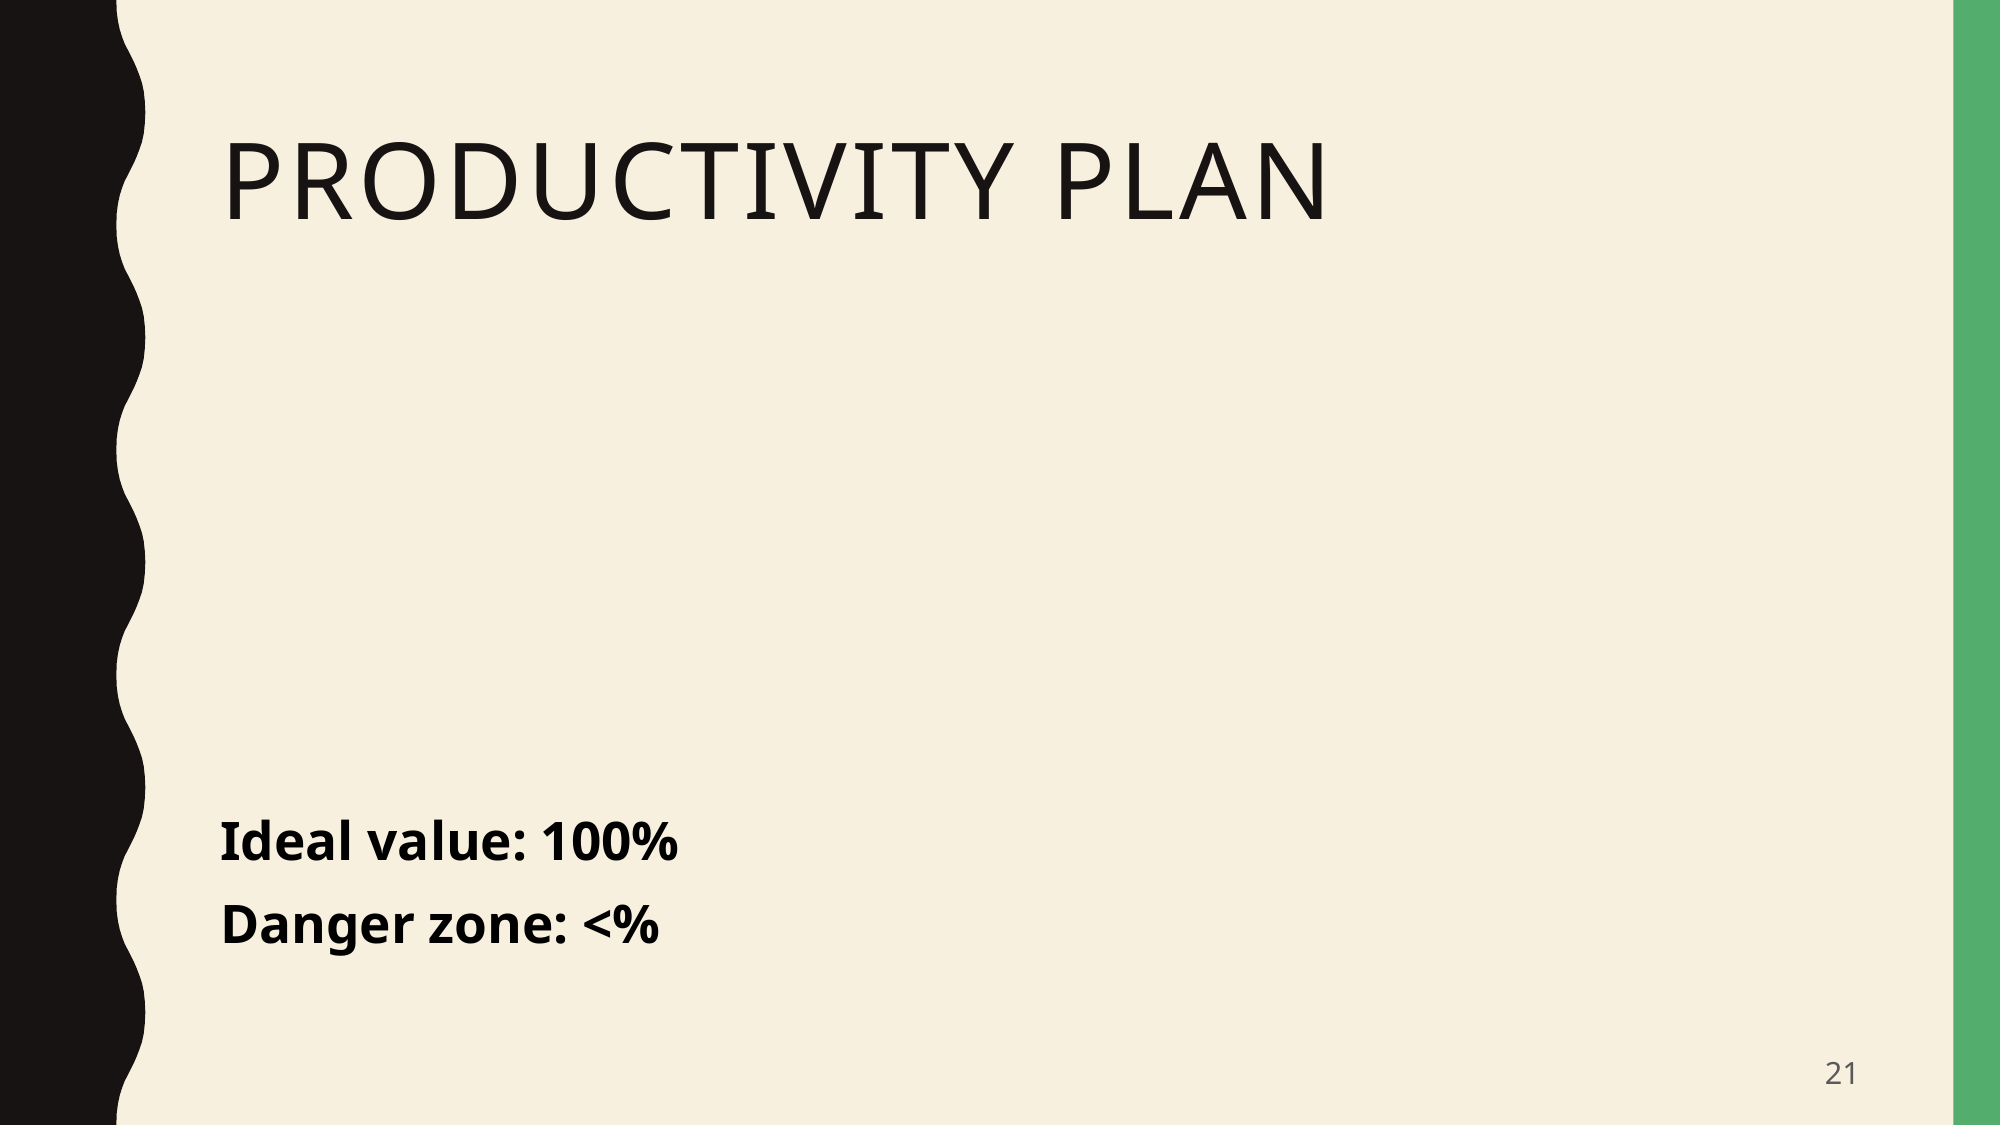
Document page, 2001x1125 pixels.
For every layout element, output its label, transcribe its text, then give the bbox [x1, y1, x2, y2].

slide_number 20 [1412, 1045, 1875, 1103]
title Productivity plan [205, 62, 1875, 308]
